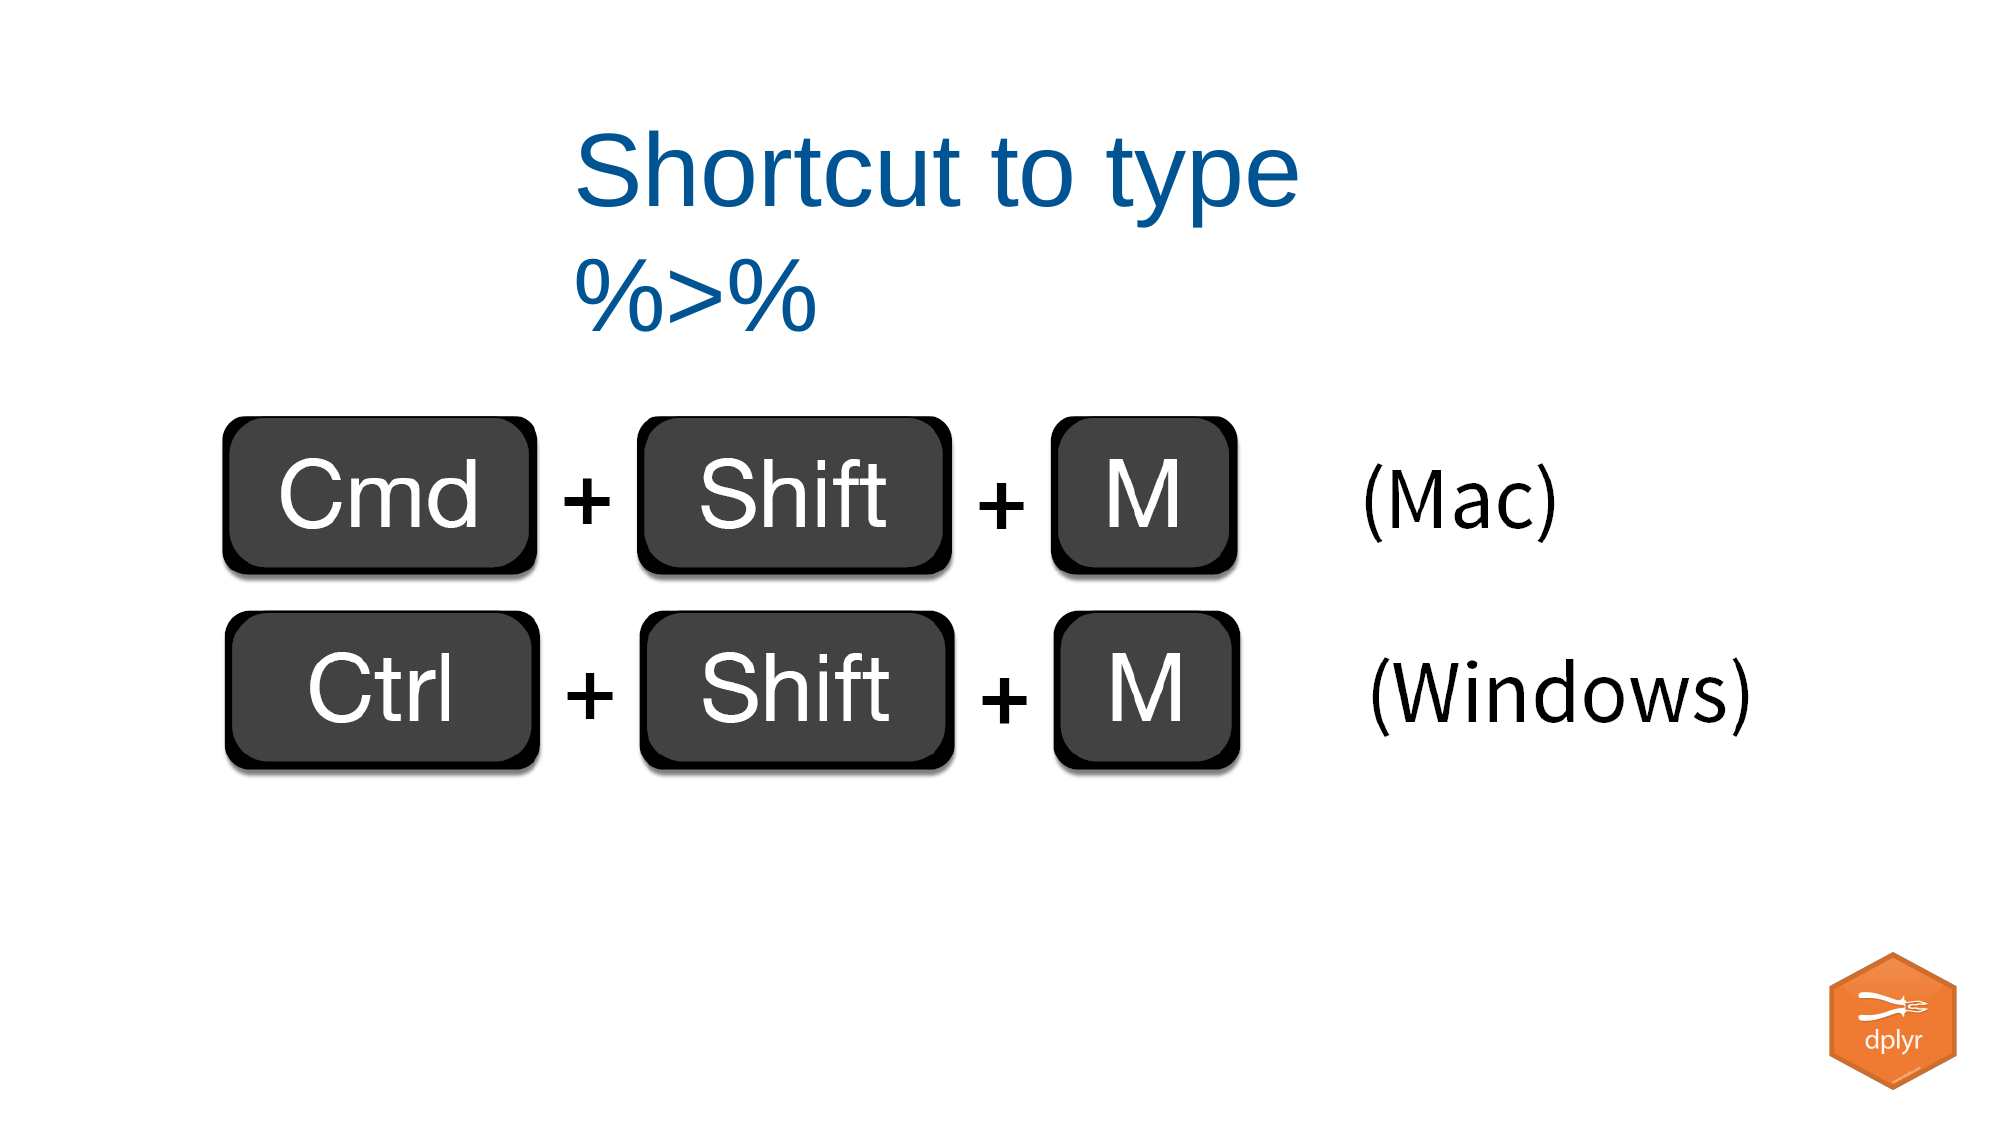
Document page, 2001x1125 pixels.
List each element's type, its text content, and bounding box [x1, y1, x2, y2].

title Shortcut to type %>% [573, 102, 1420, 231]
text_box [1829, 952, 1957, 1090]
picture [191, 386, 1908, 817]
